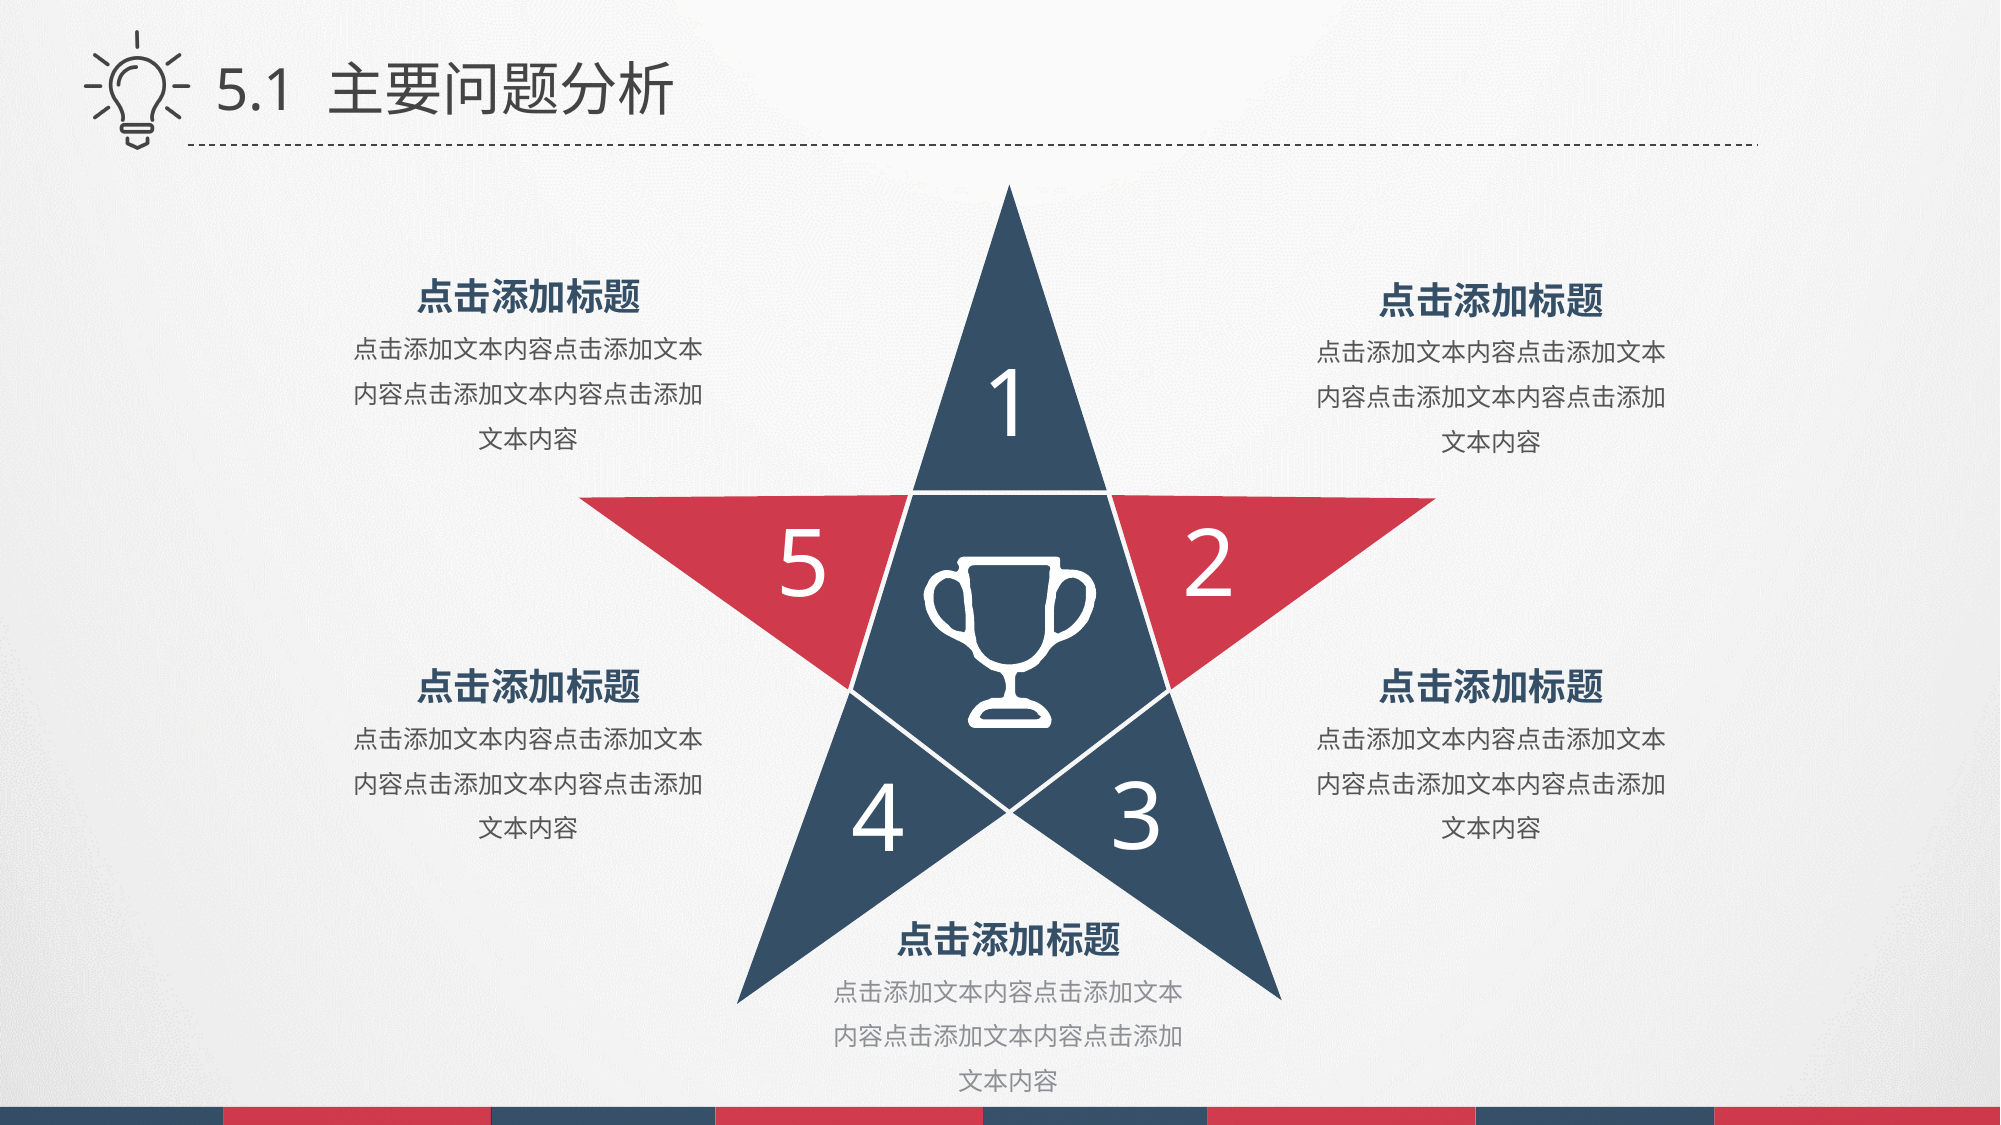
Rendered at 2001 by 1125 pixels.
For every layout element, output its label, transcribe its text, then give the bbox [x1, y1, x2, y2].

text_box 点击添加标题 点击添加文本内容点击添加文本内容点击添加文本内容点击添加文本内容 [333, 243, 578, 461]
text_box 点击添加标题 点击添加文本内容点击添加文本内容点击添加文本内容点击添加文本内容 [813, 1004, 1203, 1104]
picture [0, 0, 2000, 1106]
text_box 点击添加标题 点击添加文本内容点击添加文本内容点击添加文本内容点击添加文本内容 [1436, 247, 1686, 464]
text_box 5.1 主要问题分析 [215, 51, 814, 122]
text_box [578, 184, 1436, 1004]
text_box 点击添加标题 点击添加文本内容点击添加文本内容点击添加文本内容点击添加文本内容 [1436, 633, 1686, 851]
text_box 点击添加标题 点击添加文本内容点击添加文本内容点击添加文本内容点击添加文本内容 [333, 633, 578, 851]
